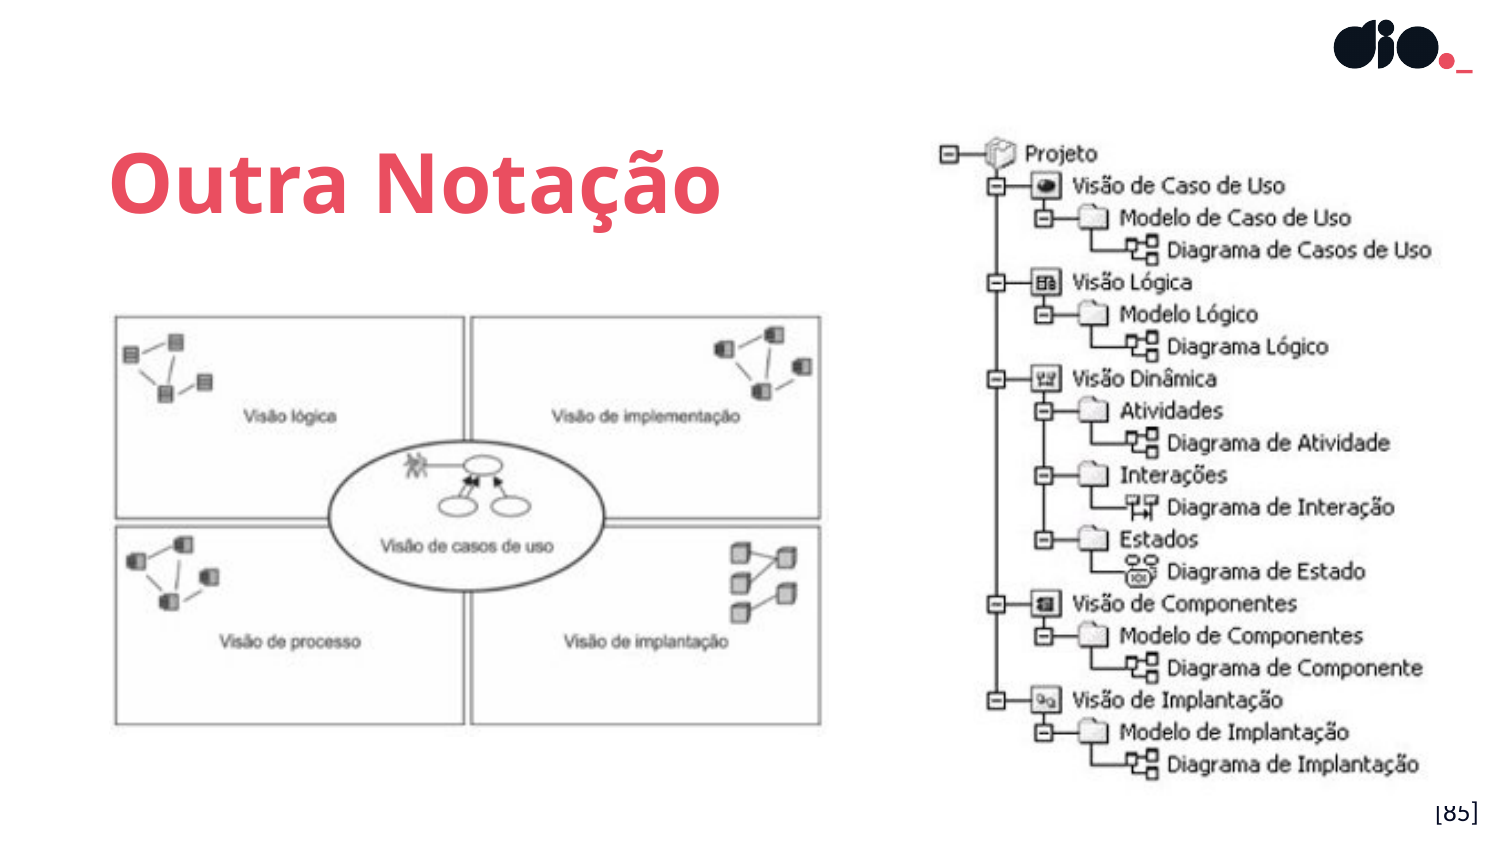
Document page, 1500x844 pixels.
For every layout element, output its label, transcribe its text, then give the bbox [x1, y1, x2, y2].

picture [903, 112, 1471, 806]
picture [1333, 19, 1473, 74]
slide_number [<número>] [1403, 779, 1494, 844]
picture [108, 310, 829, 737]
text_box Outra Notação [92, 104, 1408, 243]
